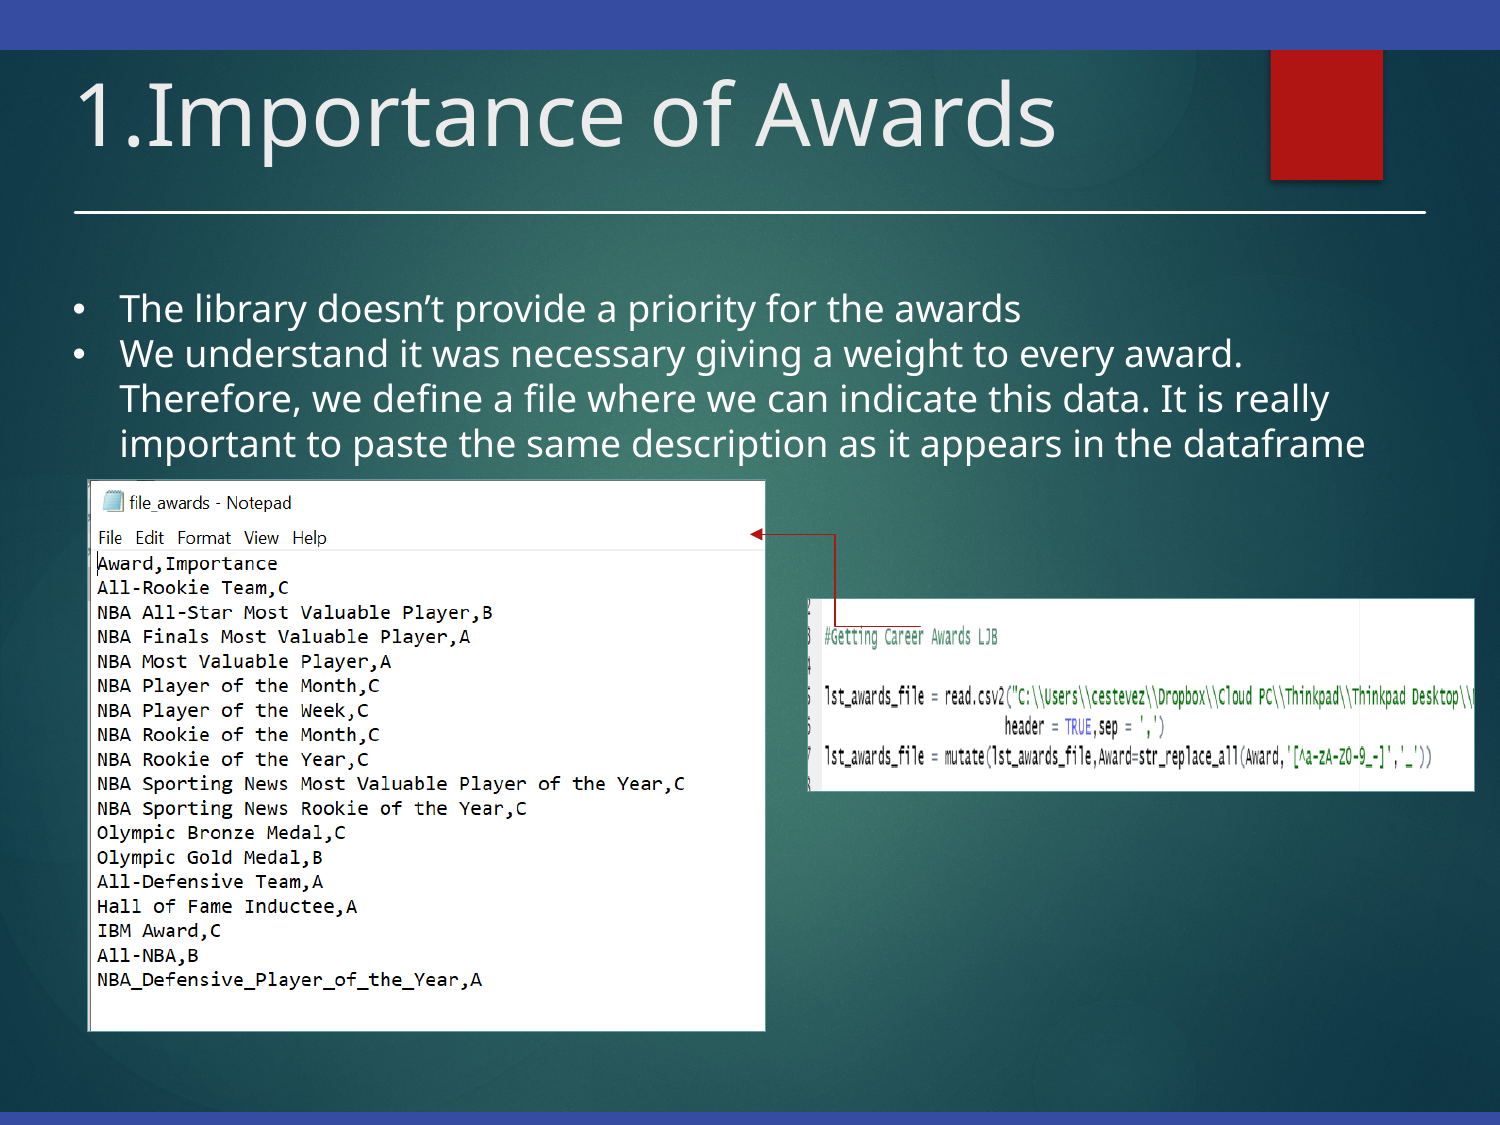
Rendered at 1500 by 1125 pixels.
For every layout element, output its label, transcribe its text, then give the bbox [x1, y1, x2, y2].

title 1.Importance of Awards [57, 51, 1313, 186]
text_box The library doesn’t provide a priority for the awards We understand it was necessary giving a weight to every award. Therefore, we define a file where we can indicate this data. It is really important to paste the same description as it appears in the dataframe [57, 278, 1430, 473]
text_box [749, 534, 921, 627]
picture [87, 478, 766, 1033]
picture [807, 598, 1476, 793]
